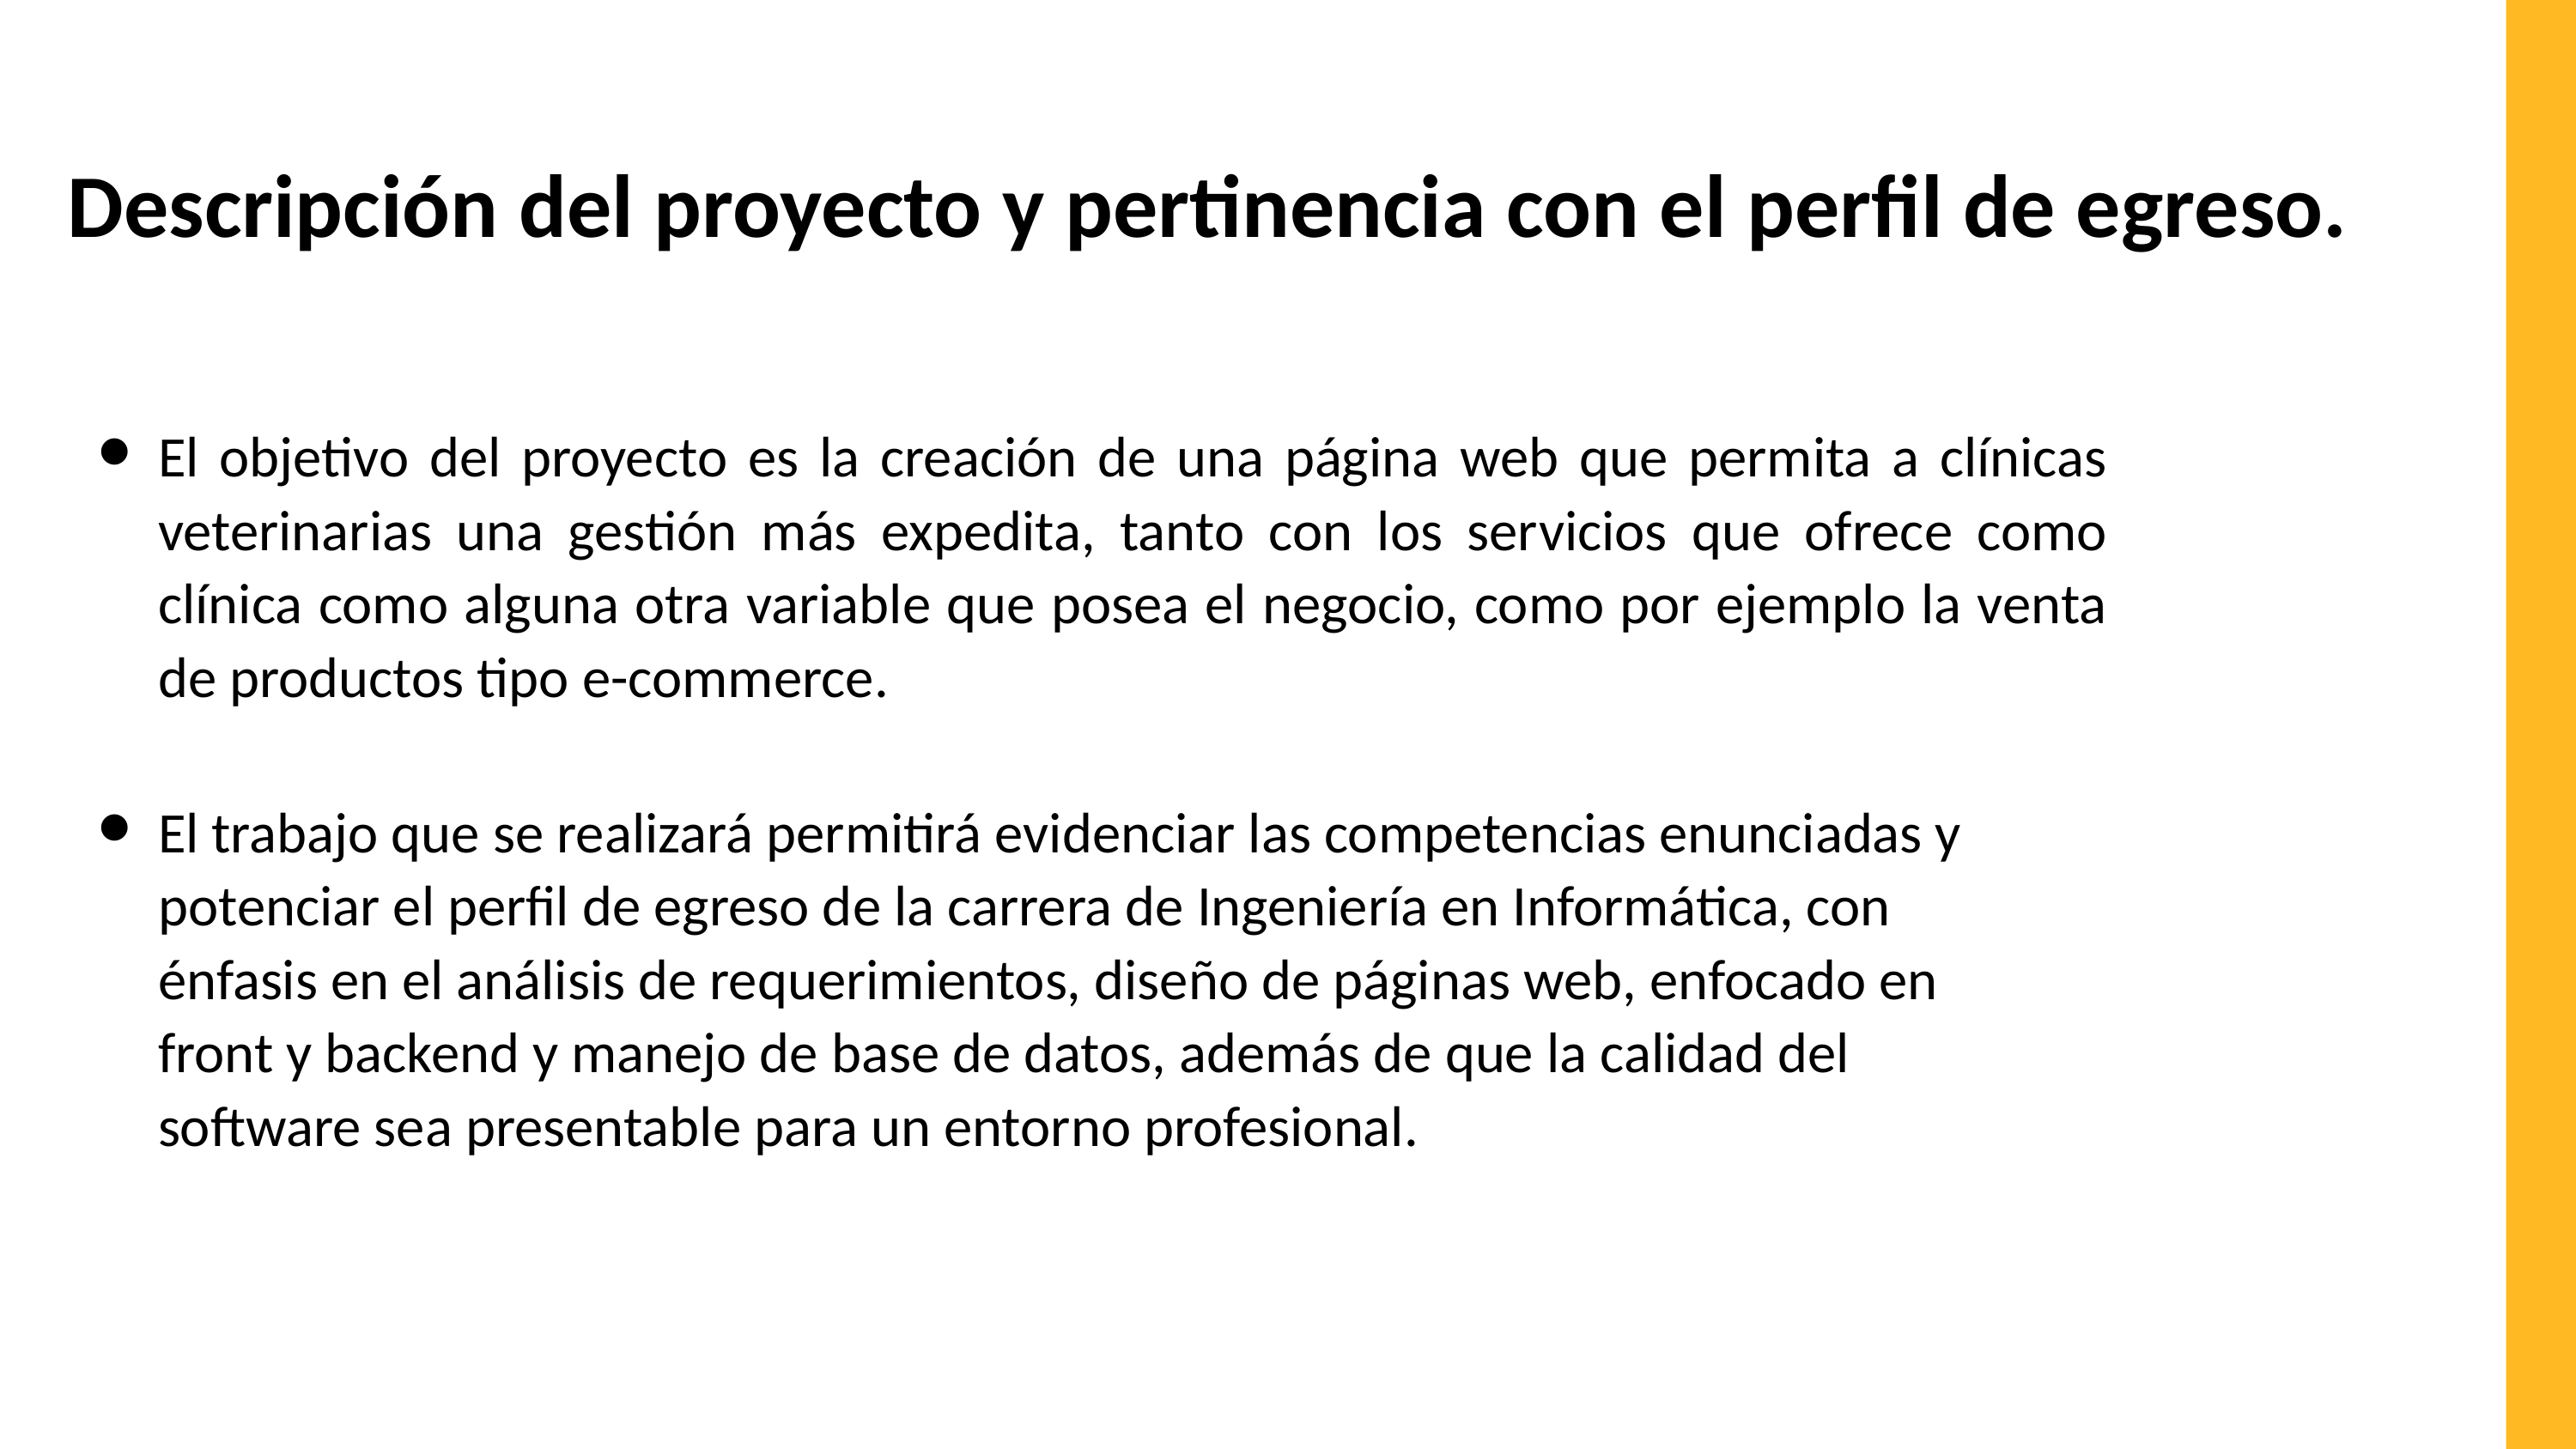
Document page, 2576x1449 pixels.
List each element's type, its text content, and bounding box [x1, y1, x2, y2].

text_box El objetivo del proyecto es la creación de una página web que permita a clínicas veterinarias una gestión más expedita, tanto con los servicios que ofrece como clínica como alguna otra variable que posea el negocio, como por ejemplo la venta de productos tipo e-commerce. [81, 402, 2123, 743]
text_box El trabajo que se realizará permitirá evidenciar las competencias enunciadas y potenciar el perfil de egreso de la carrera de Ingeniería en Informática, con énfasis en el análisis de requerimientos, diseño de páginas web, enfocado en front y backend y manejo de base de datos, además de que la calidad del software sea presentable para un entorno profesional. [81, 778, 1998, 1209]
text_box Descripción del proyecto y pertinencia con el perfil de egreso. [54, 135, 2400, 306]
text_box [2506, 0, 2576, 1449]
